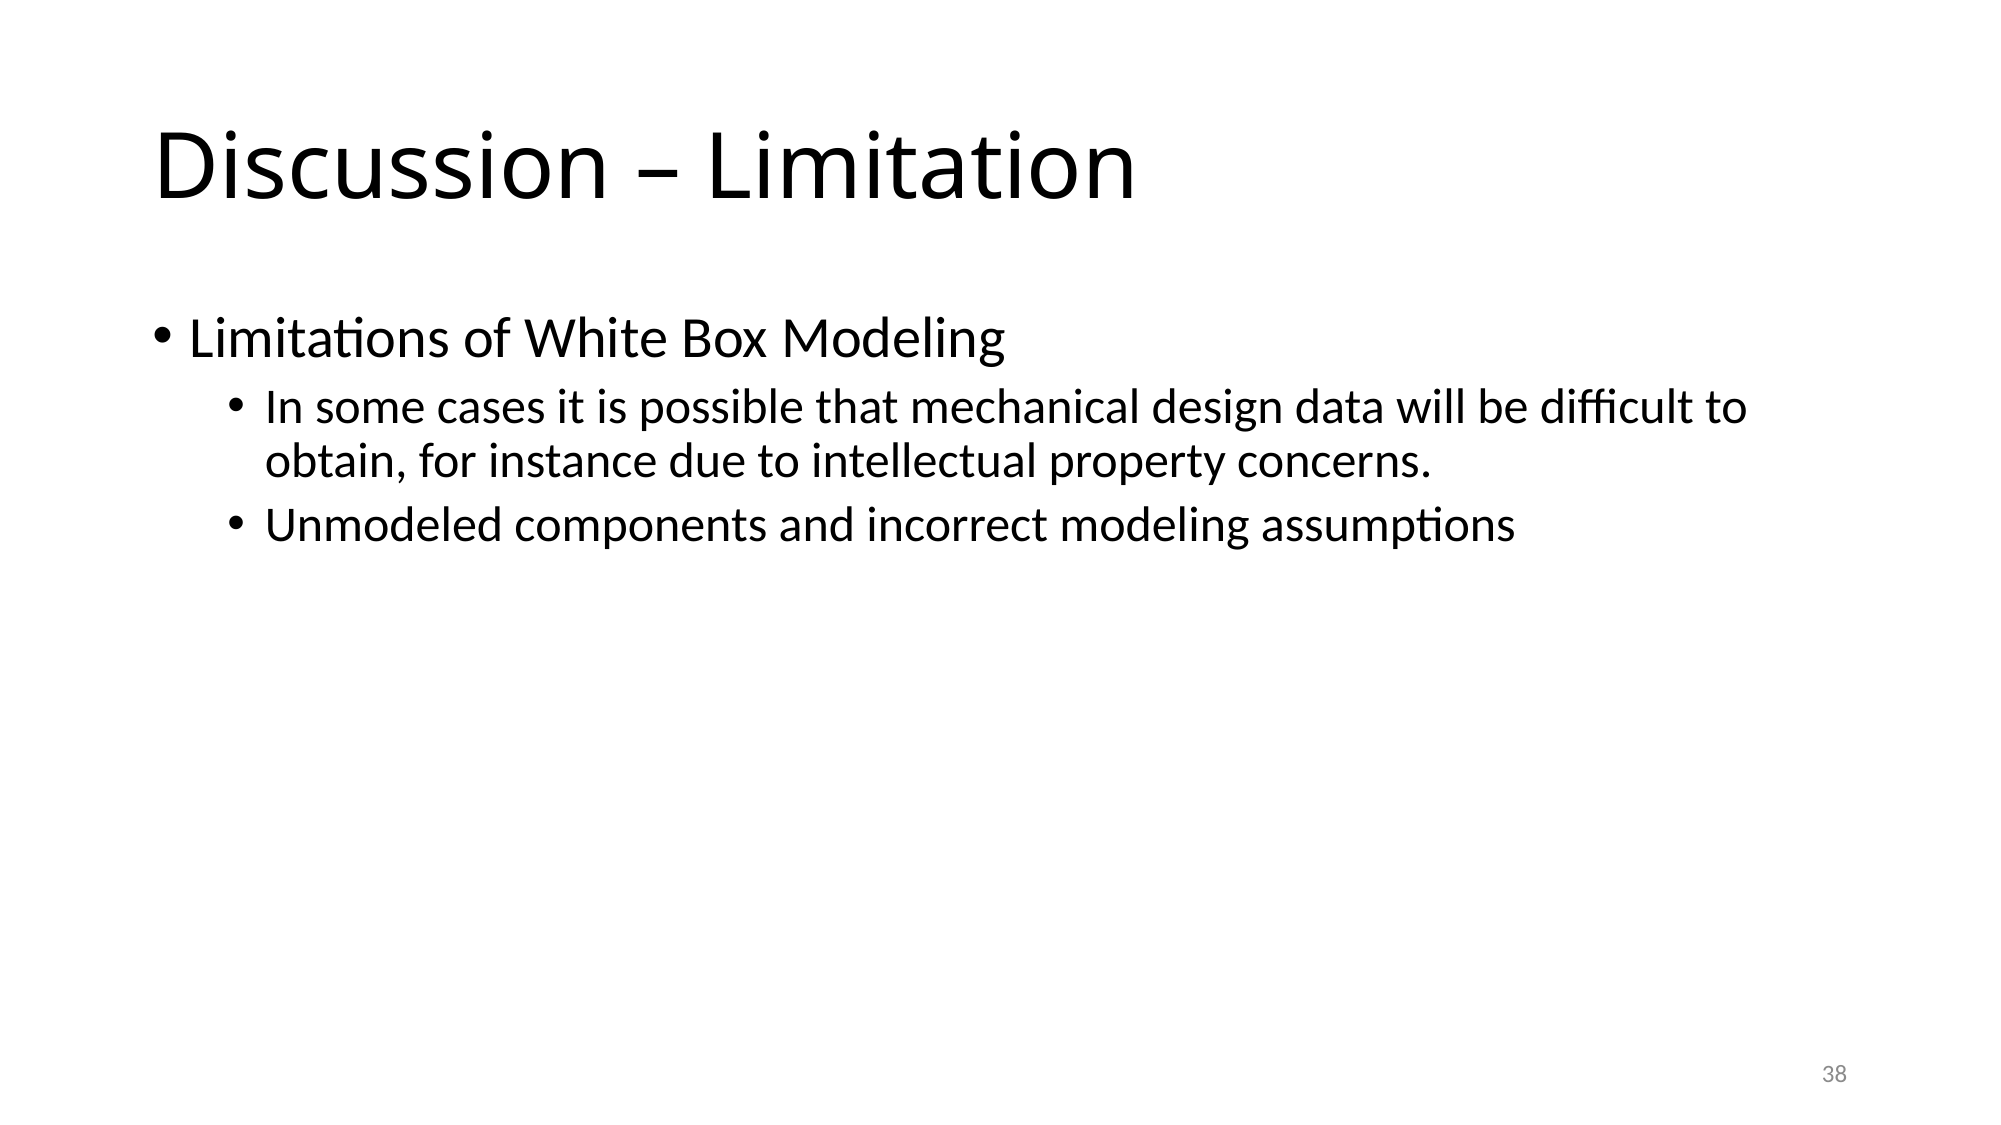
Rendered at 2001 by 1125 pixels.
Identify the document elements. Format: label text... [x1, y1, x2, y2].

title Discussion – Limitation [137, 59, 1863, 278]
slide_number 38 [1412, 1042, 1863, 1103]
list Limitations of White Box Modeling In some cases it is possible that mechanical design data will be difficult to obtain, for instance due to intellectual property concerns. Unmodeled components and incorrect modeling assumptions [137, 299, 1863, 1014]
